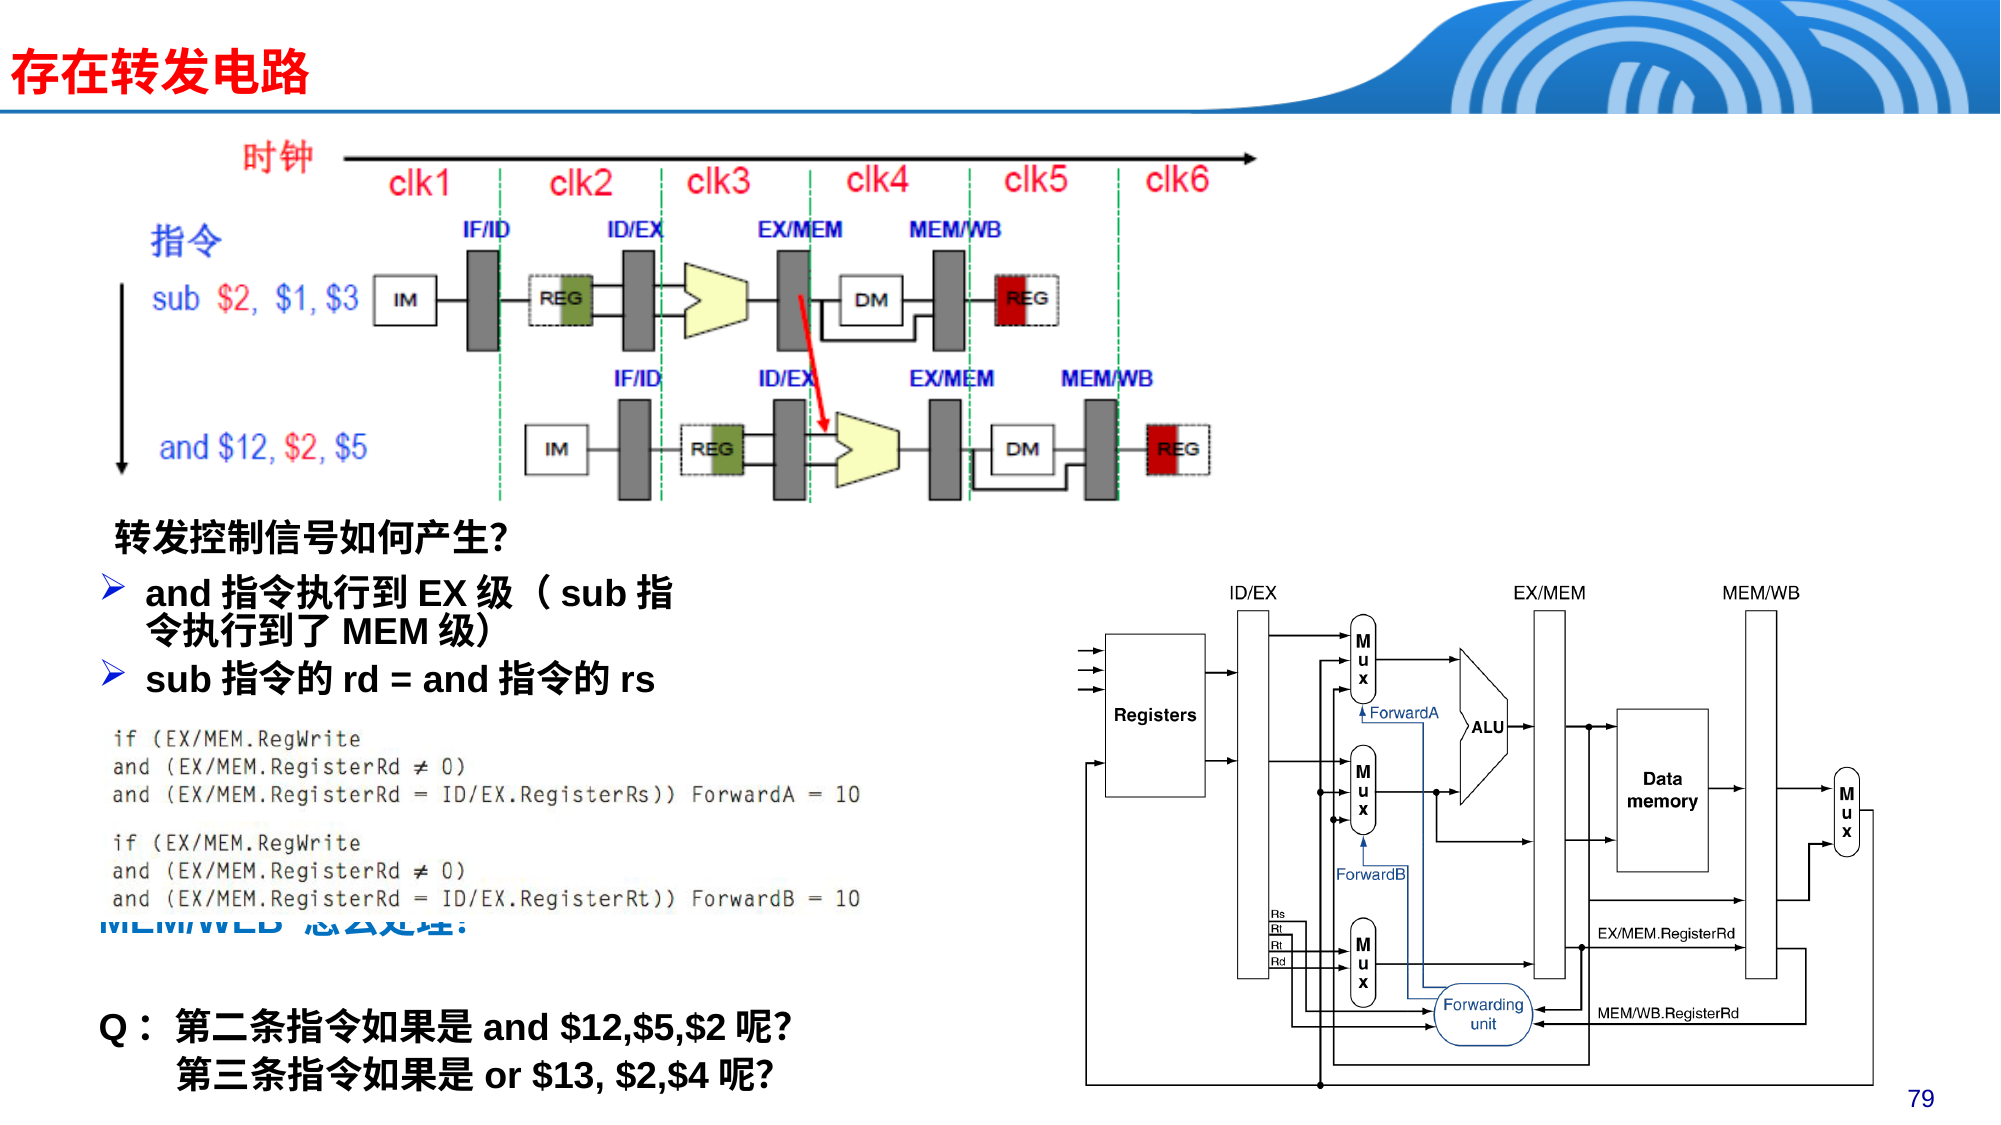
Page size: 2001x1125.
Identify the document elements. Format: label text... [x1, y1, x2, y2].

picture [57, 136, 1333, 504]
text_box Q：第二条指令如果是and $12,$5,$2呢？ 第三条指令如果是or $13, $2,$4呢？ [83, 1002, 1018, 1104]
picture [1077, 583, 1874, 1093]
text_box and指令执行到EX级（sub指令执行到了MEM级） sub指令的rd = and指令的rs MEM/WEB 怎么处理？ [83, 513, 720, 949]
picture [99, 719, 871, 922]
title 存在转发电路 [0, 44, 1151, 107]
picture [0, 0, 2000, 114]
